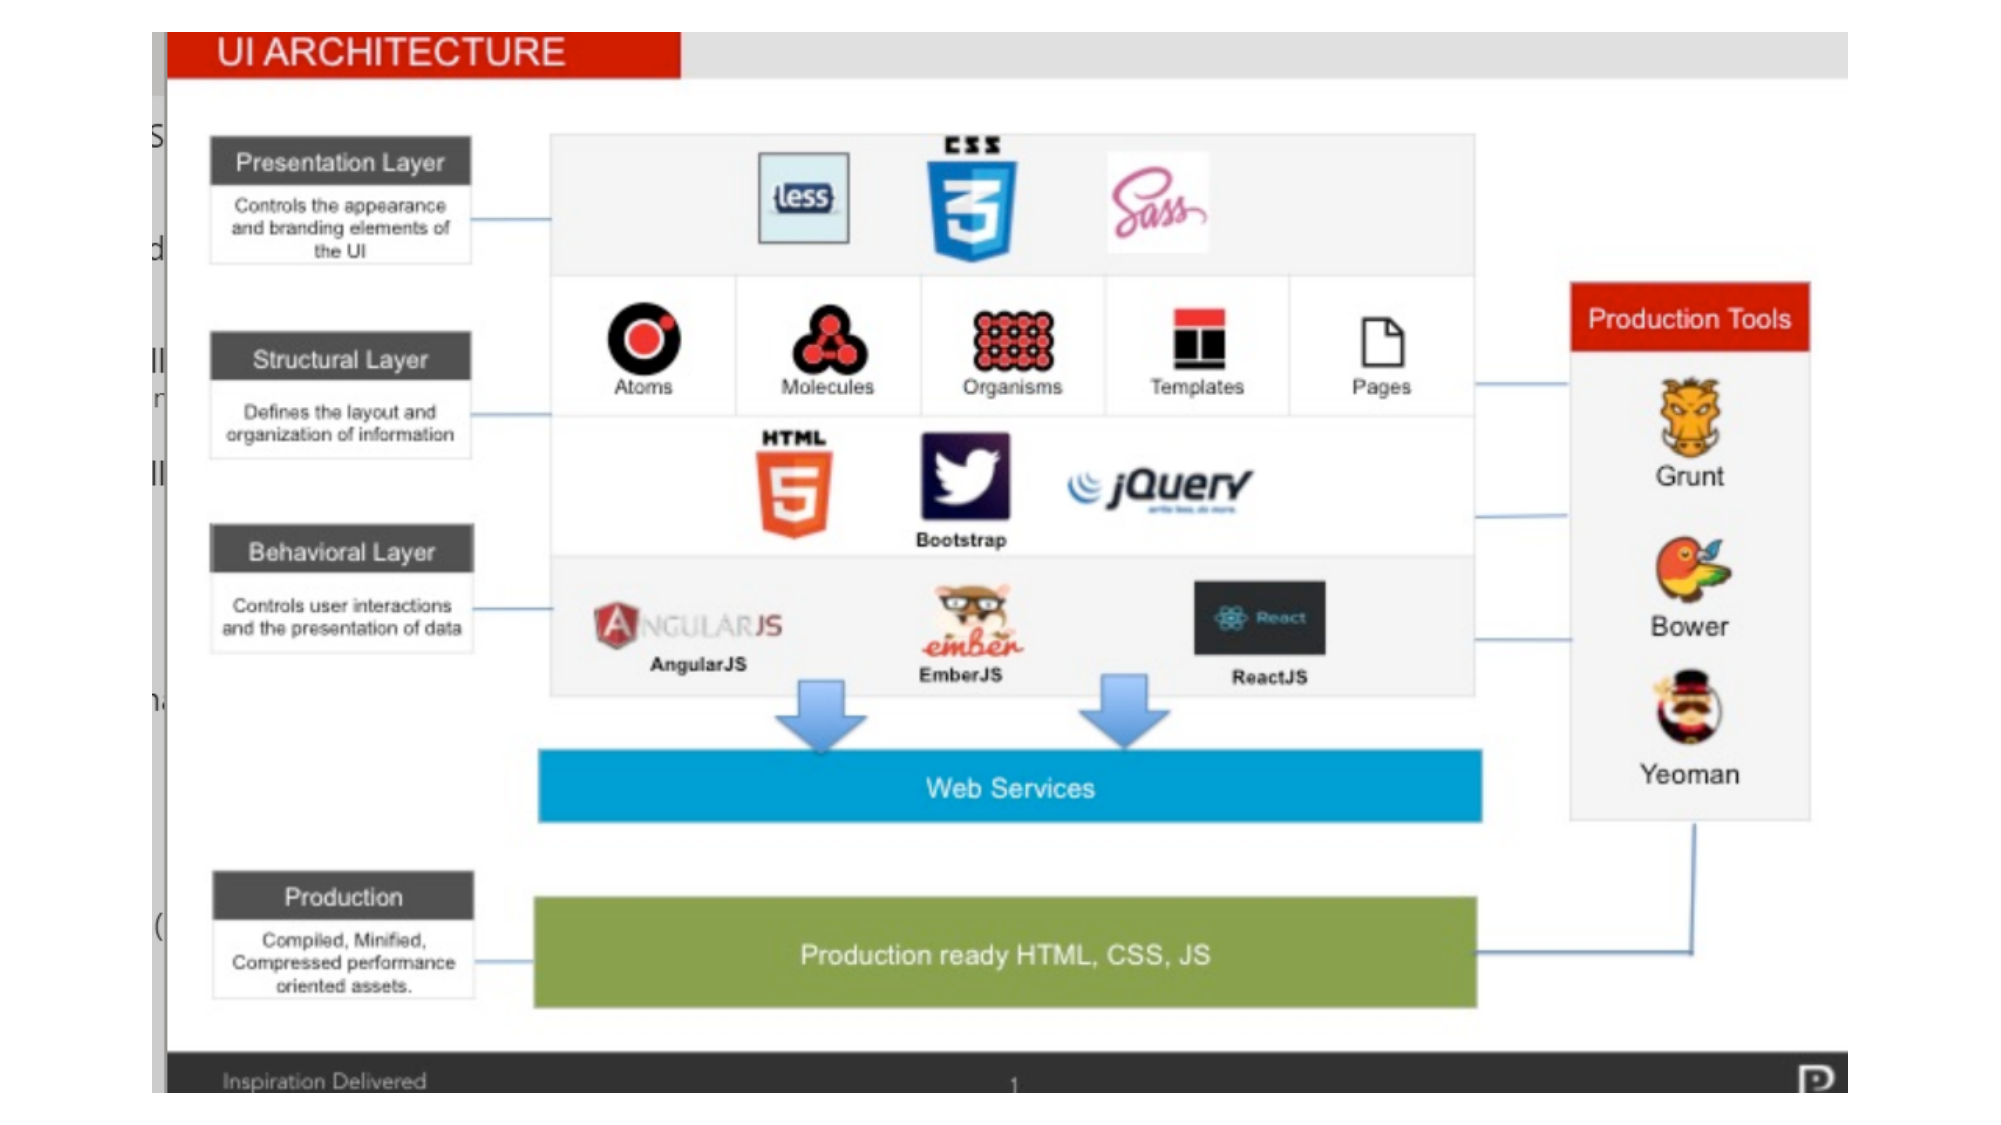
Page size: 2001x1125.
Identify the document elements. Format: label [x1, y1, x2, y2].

picture [152, 32, 1848, 1093]
